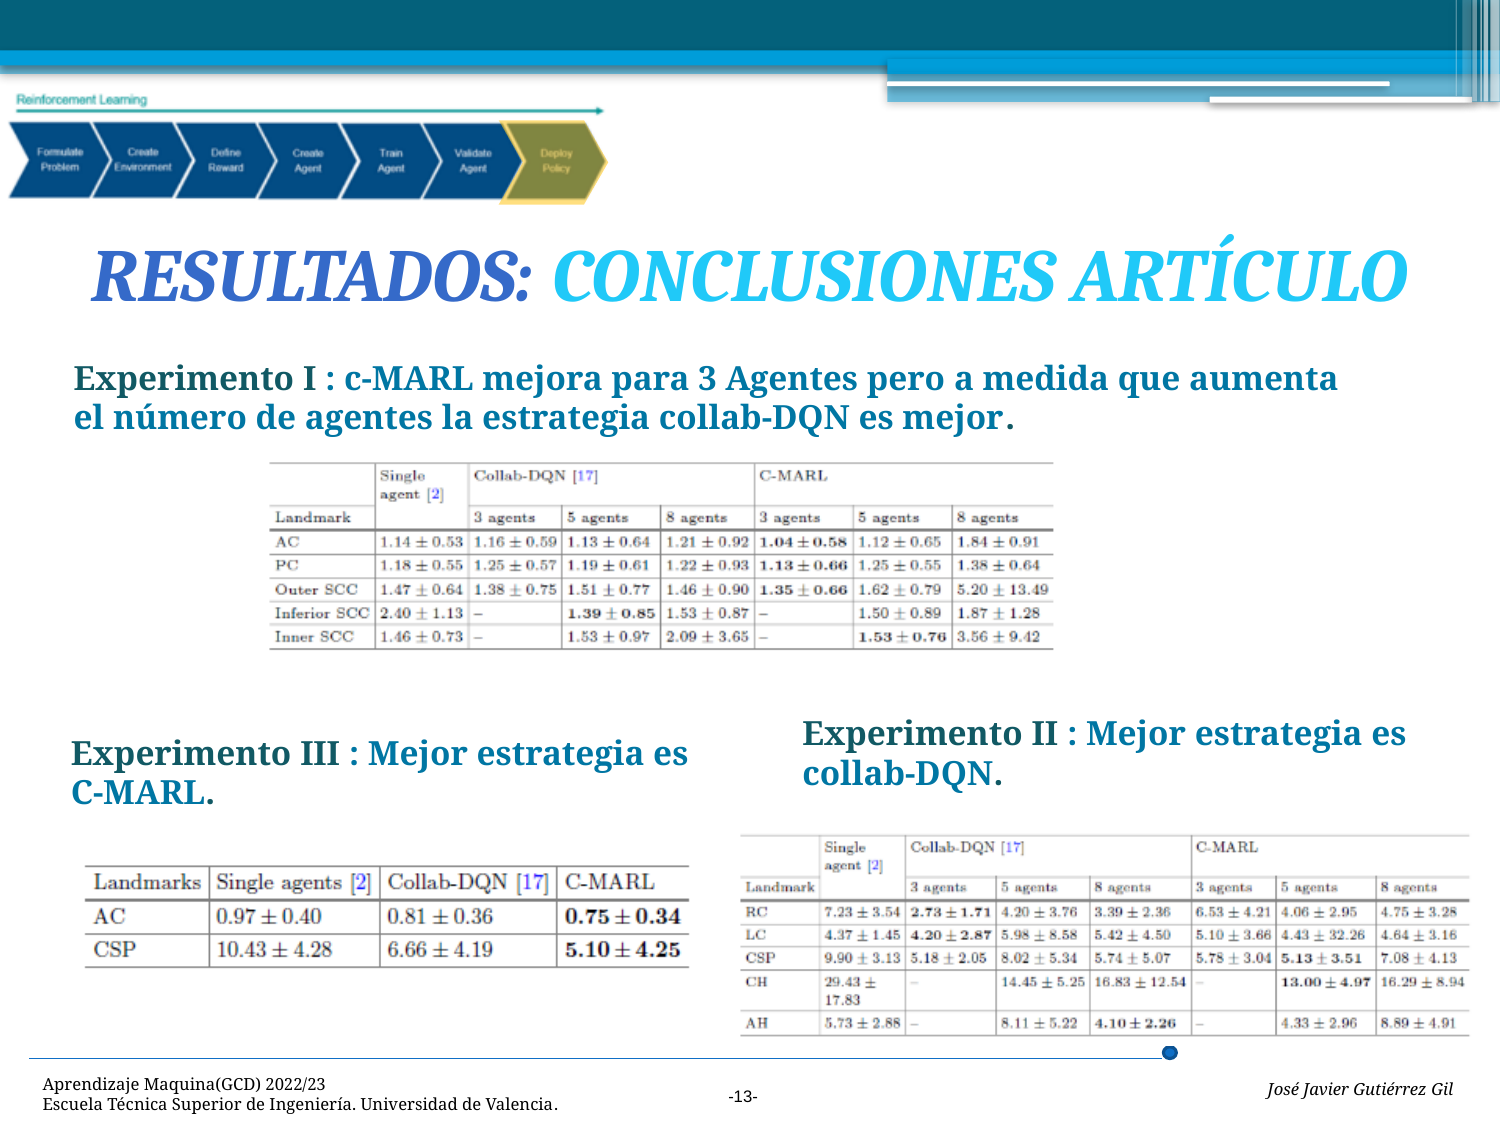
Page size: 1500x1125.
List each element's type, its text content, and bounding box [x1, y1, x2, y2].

text_box Experimento III : Mejor estrategia es C-MARL. [56, 724, 742, 854]
picture [736, 826, 1482, 1047]
picture [265, 450, 1064, 659]
text_box Experimento I : c-MARL mejora para 3 Agentes pero a medida que aumenta el número de agentes la estrategia collab-DQN es mejor. [58, 349, 1382, 479]
picture [79, 850, 695, 984]
text_box José Javier Gutiérrez Gil [1152, 1057, 1473, 1125]
text_box Aprendizaje Maquina(GCD) 2022/23 Escuela Técnica Superior de Ingeniería. Universidad de Valencia. [27, 1056, 340, 1125]
text_box Resultados: Conclusiones artículo [12, 218, 1488, 324]
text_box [6, 89, 609, 205]
text_box -13- [693, 1078, 798, 1114]
text_box Experimento II : Mejor estrategia es collab-DQN. [787, 704, 1473, 823]
